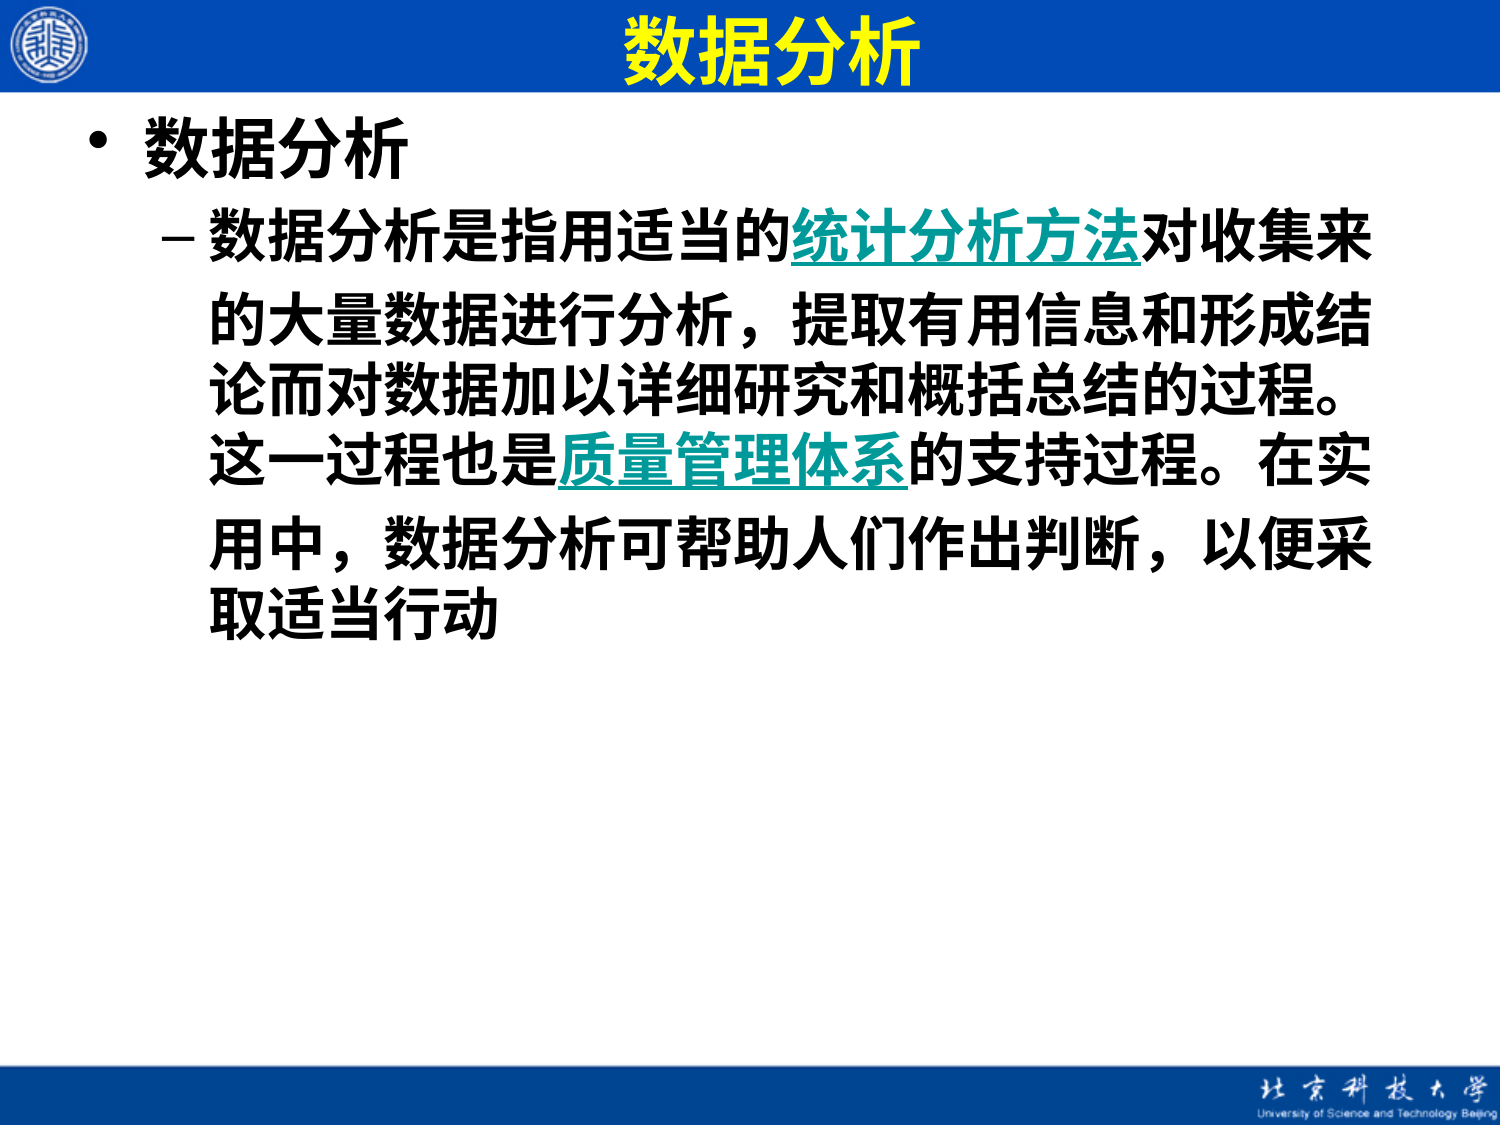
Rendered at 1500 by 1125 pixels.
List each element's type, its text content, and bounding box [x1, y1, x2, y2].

text_box 数据分析 数据分析是指用适当的统计分析方法对收集来的大量数据进行分析，提取有用信息和形成结论而对数据加以详细研究和概括总结的过程。这一过程也是质量管理体系的支持过程。在实用中，数据分析可帮助人们作出判断，以便采取适当行动 [72, 99, 1441, 1063]
picture [0, 0, 1500, 1125]
text_box 数据分析 [48, 0, 1497, 99]
